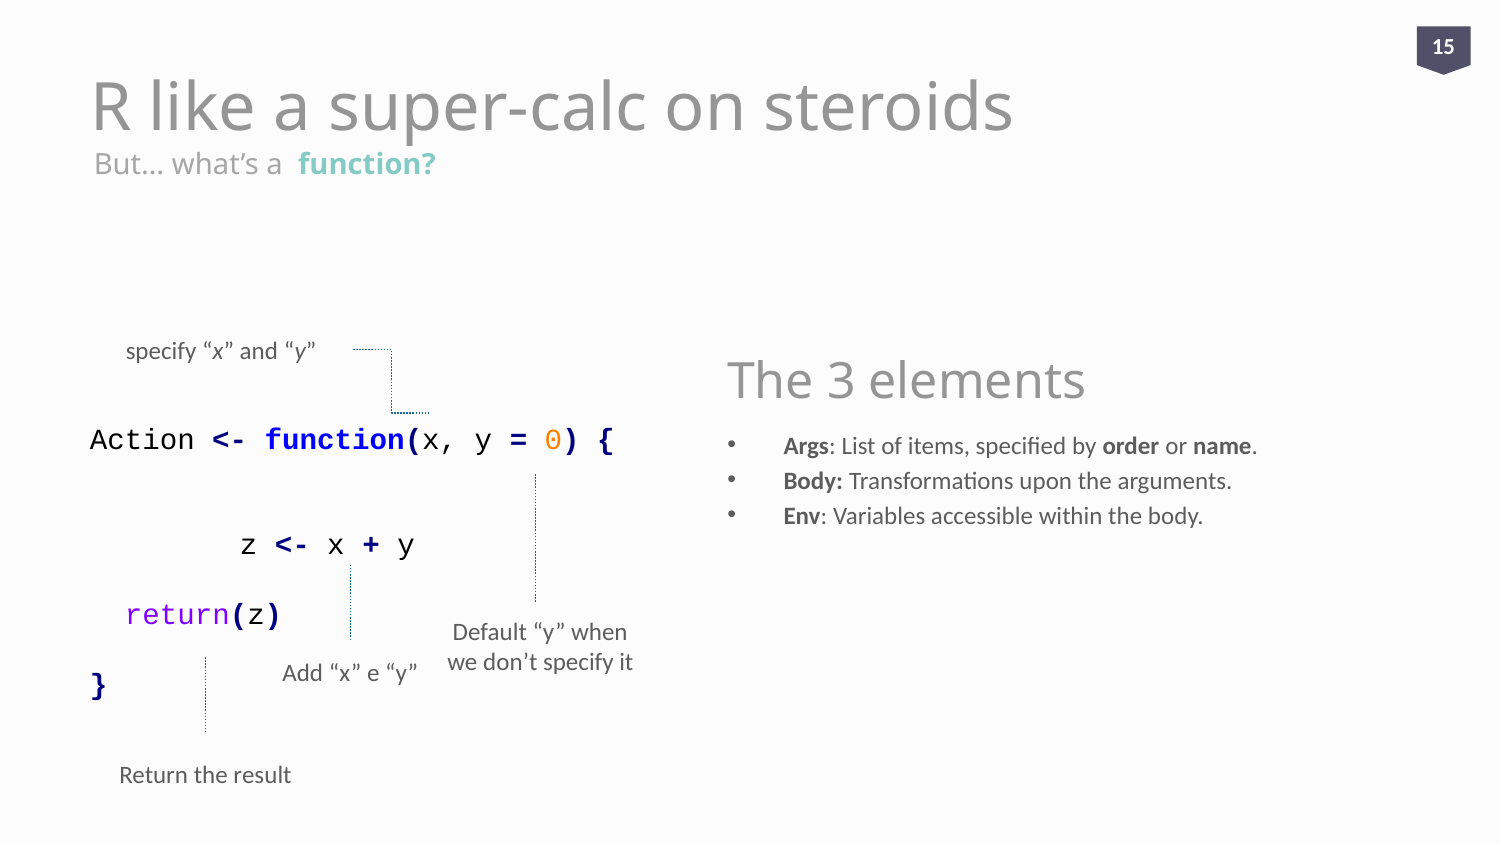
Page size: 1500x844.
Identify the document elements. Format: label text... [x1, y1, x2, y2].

title R like a super-calc on steroids [75, 60, 1425, 148]
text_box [77, 657, 335, 795]
text_box The 3 elements [712, 334, 1186, 422]
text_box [110, 326, 431, 414]
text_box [420, 473, 661, 705]
text_box But… what’s a function? [78, 132, 1429, 193]
text_box Args: List of items, specified by order or name. Body: Transformations upon the arguments. Env: Variables accessible within the body. [712, 421, 1388, 626]
text_box 15 [1414, 24, 1473, 77]
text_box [240, 564, 460, 692]
text_box Action <- function(x, y = 0) { z <- x + y return(z) } [74, 412, 673, 708]
